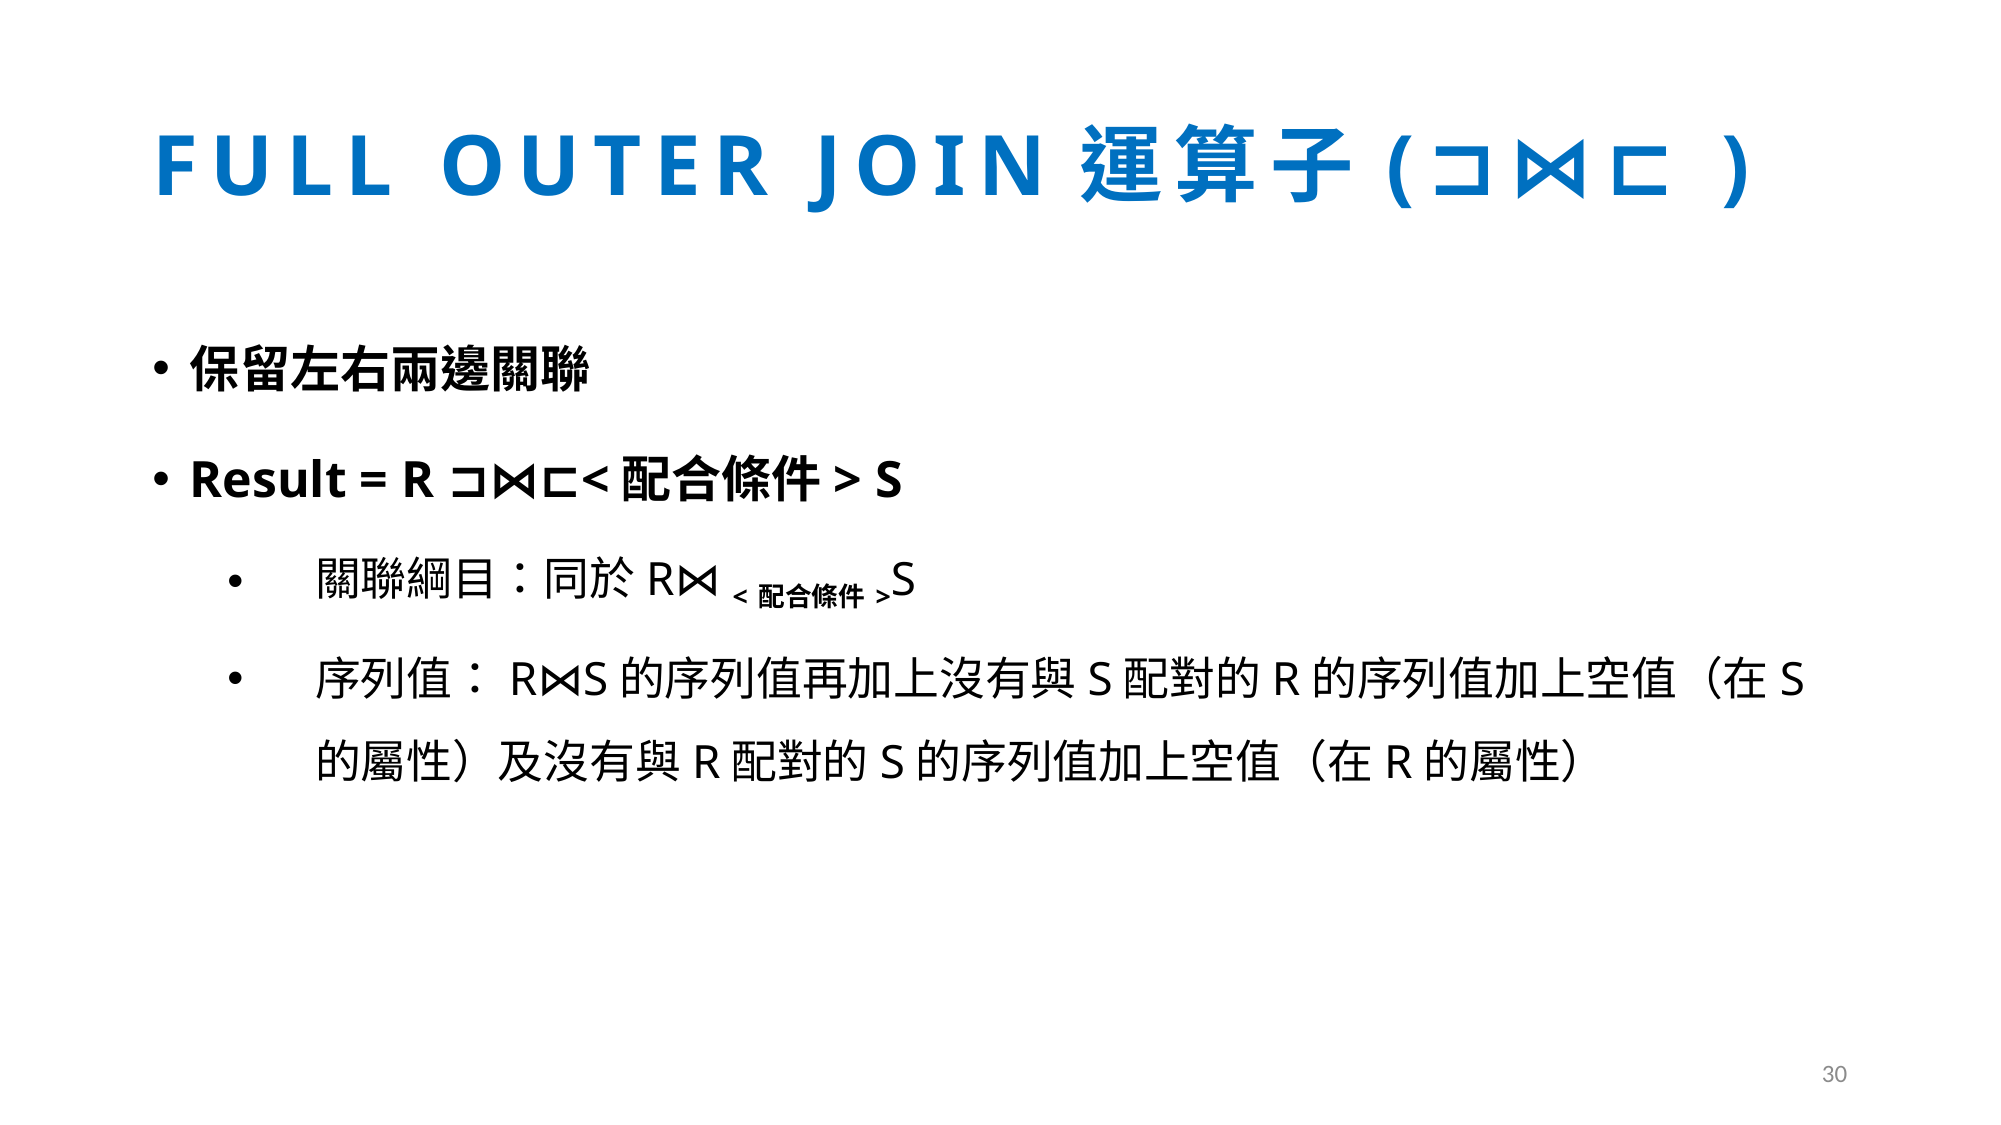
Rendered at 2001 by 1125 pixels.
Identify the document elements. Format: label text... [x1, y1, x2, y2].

slide_number 30 [1412, 1042, 1863, 1103]
list 保留左右兩邊關聯 Result = R ⊐⋈⊏<配合條件> S 關聯綱目：同於R⋈ <配合條件>S 序列值：R⋈S的序列值再加上沒有與S配對的R的序列值加上空值（在S的屬性）及沒有與R配對的S的序列值加上空值（在R的屬性） [137, 299, 1863, 1014]
title FULL OUTER JOIN運算子(⊐⋈⊏ ) [137, 59, 1863, 278]
